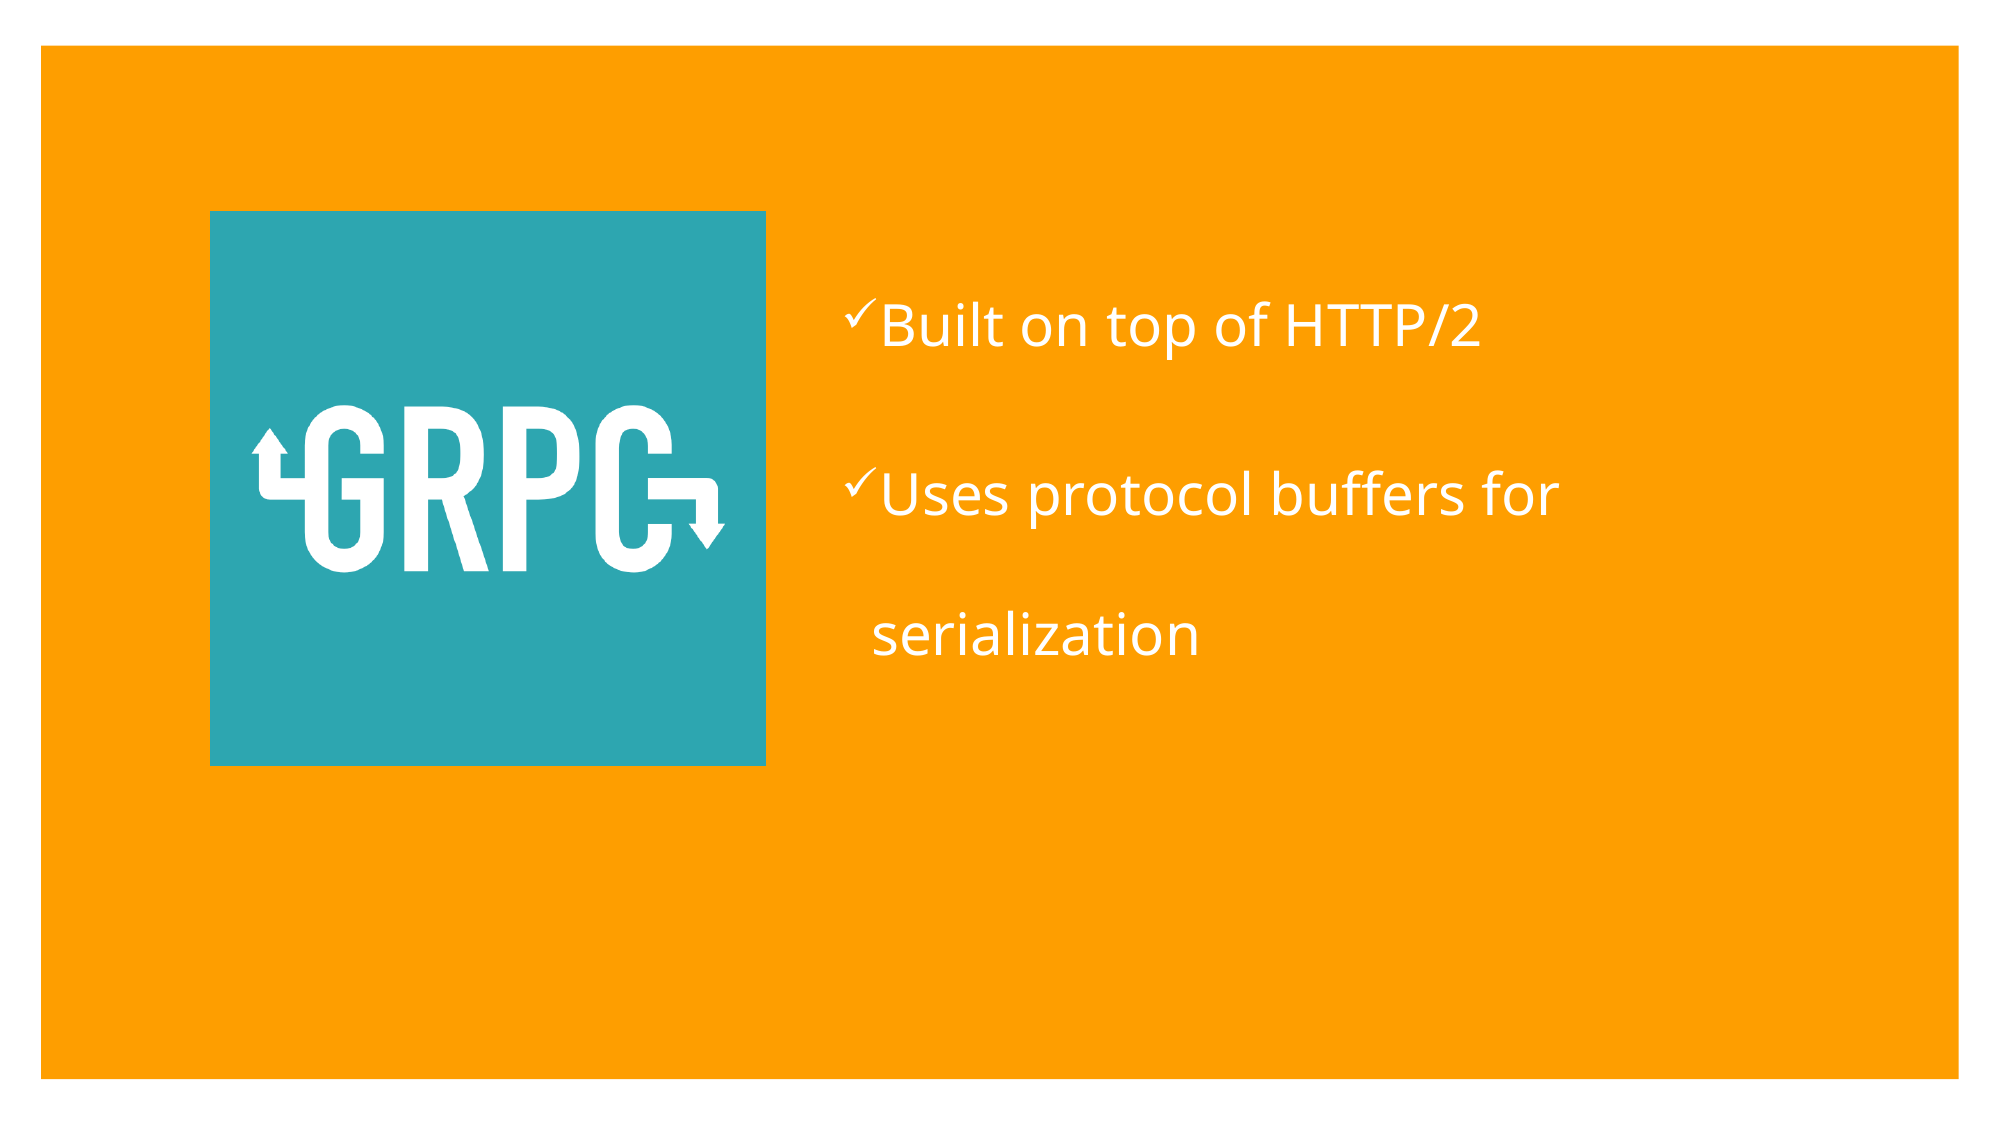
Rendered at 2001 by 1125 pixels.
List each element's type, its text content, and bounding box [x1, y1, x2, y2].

text_box [0, 0, 2000, 1125]
text_box [40, 44, 1960, 1081]
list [210, 210, 766, 767]
list Built on top of HTTP/2 Uses protocol buffers for serialization [818, 211, 1807, 1000]
